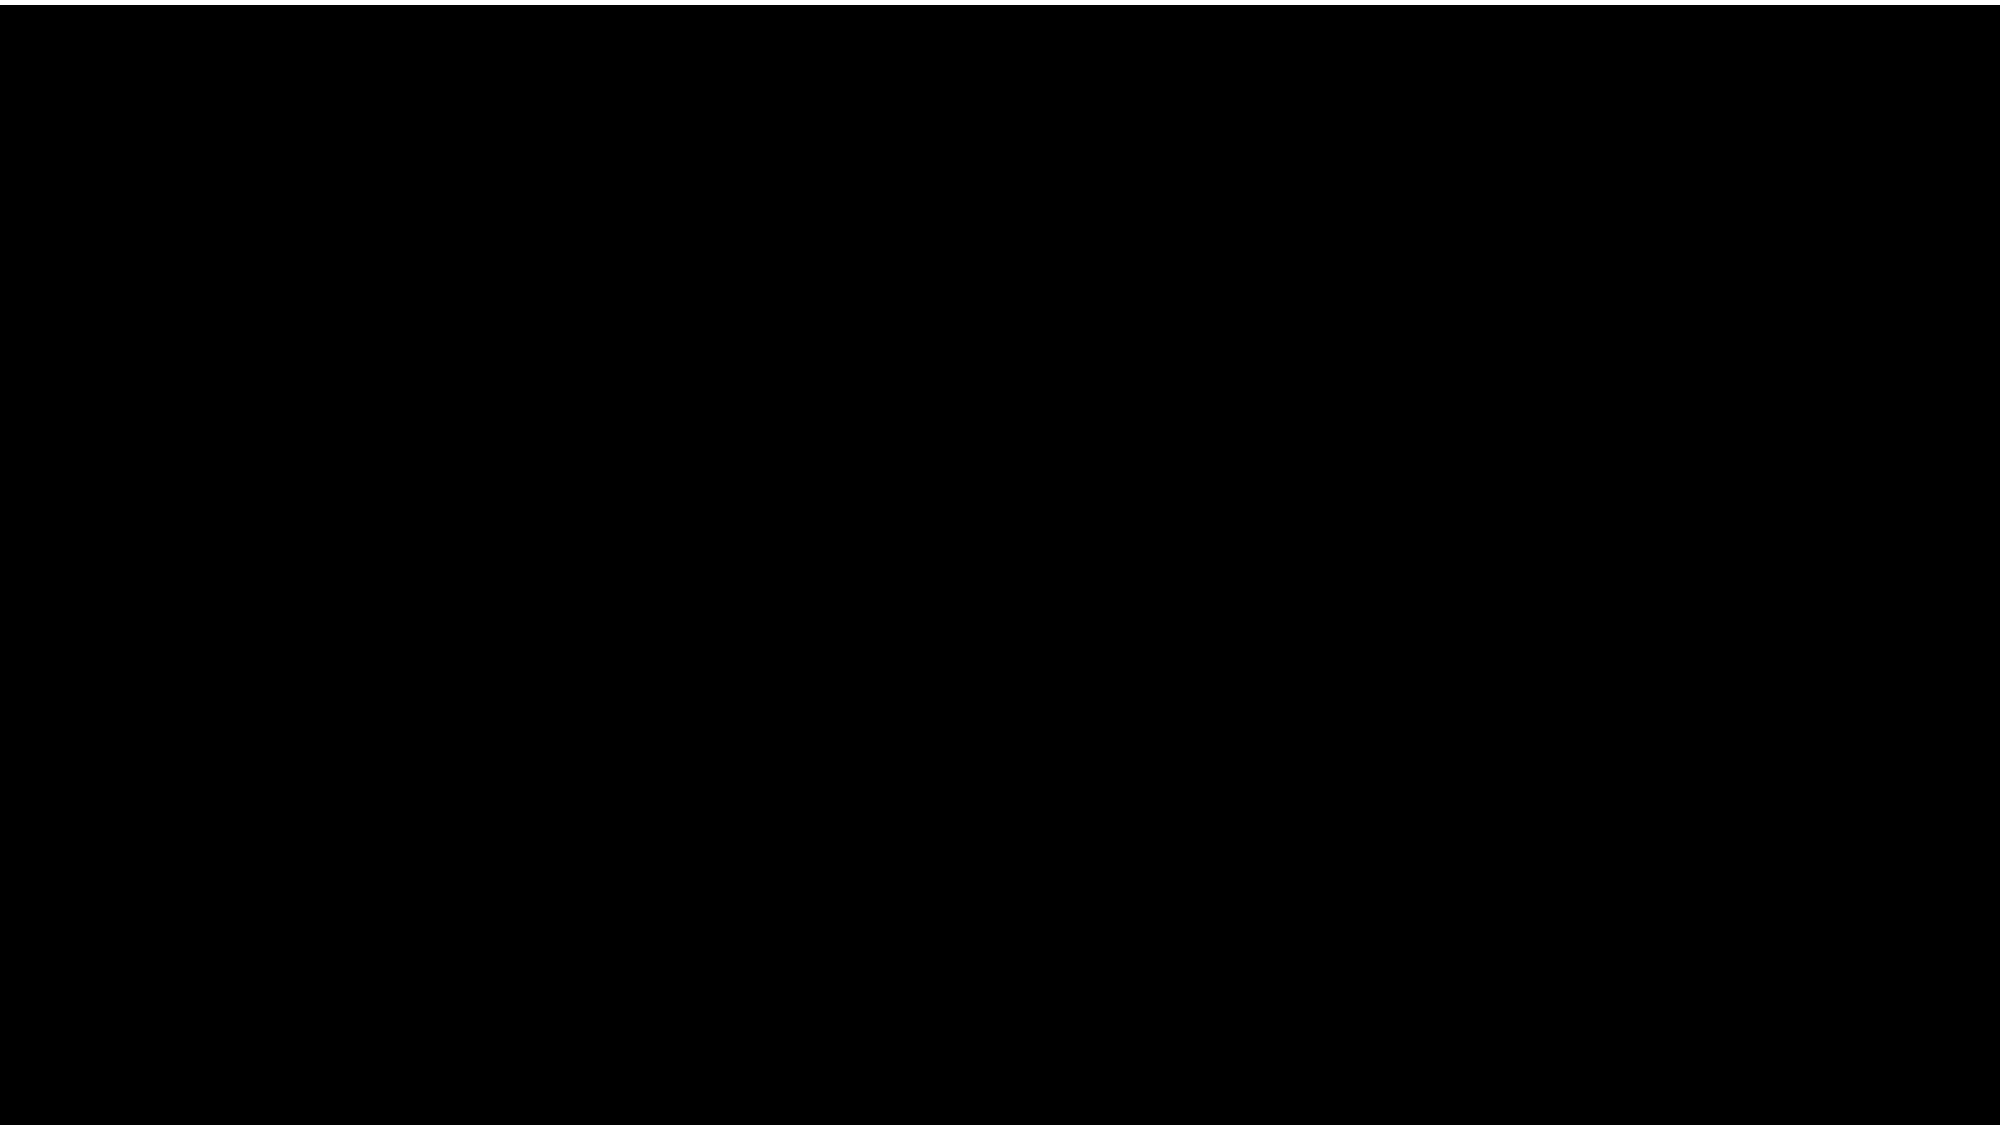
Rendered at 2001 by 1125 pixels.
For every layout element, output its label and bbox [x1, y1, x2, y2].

text_box [0, 4, 2000, 1125]
